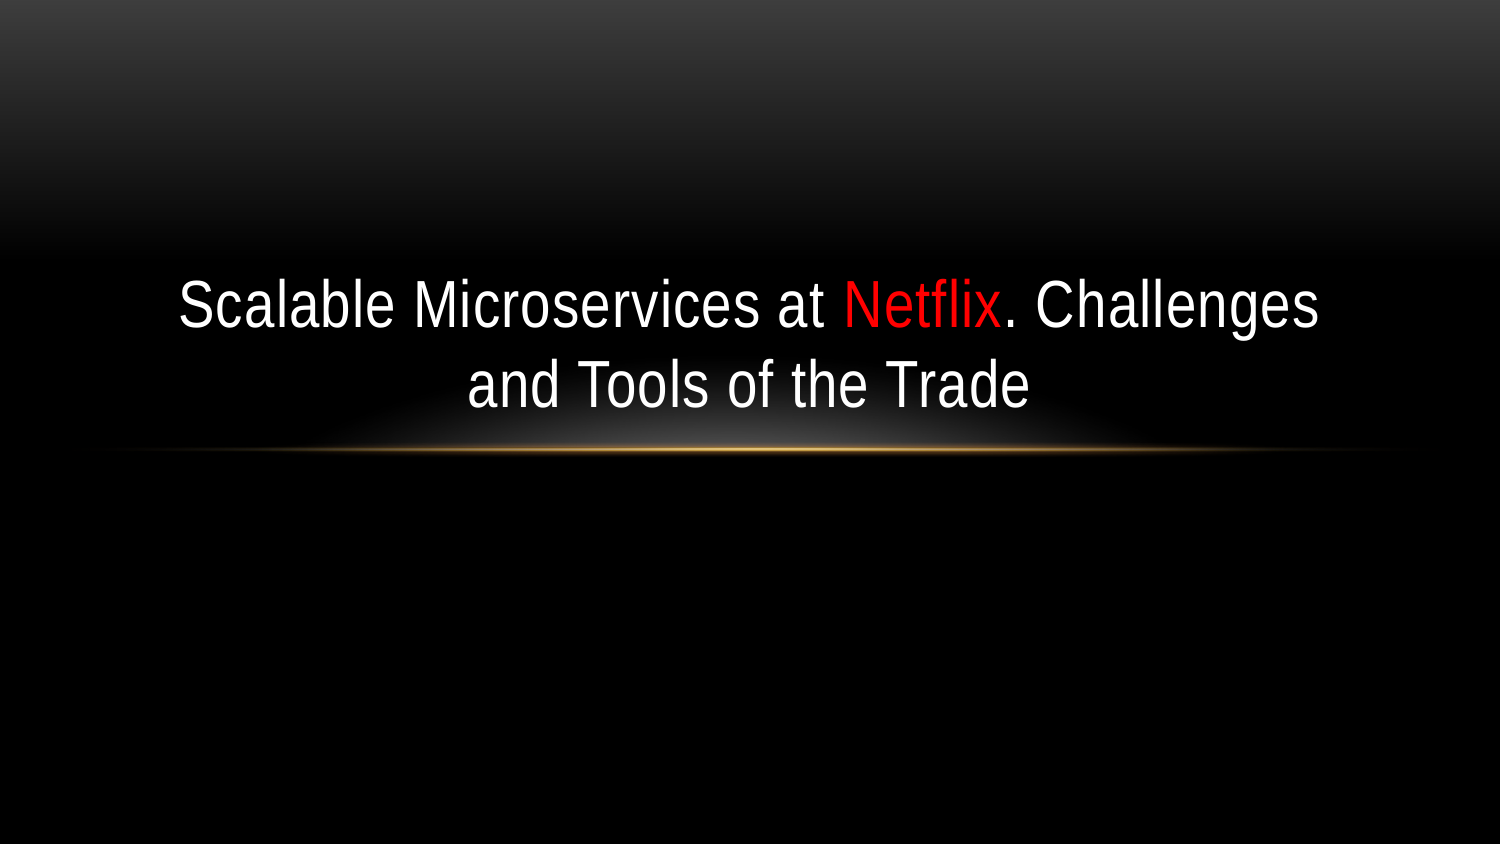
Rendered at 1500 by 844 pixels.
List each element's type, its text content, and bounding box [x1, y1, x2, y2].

picture [0, 0, 1500, 563]
title Scalable Microservices at Netflix. Challenges and Tools of the Trade [112, 247, 1388, 428]
